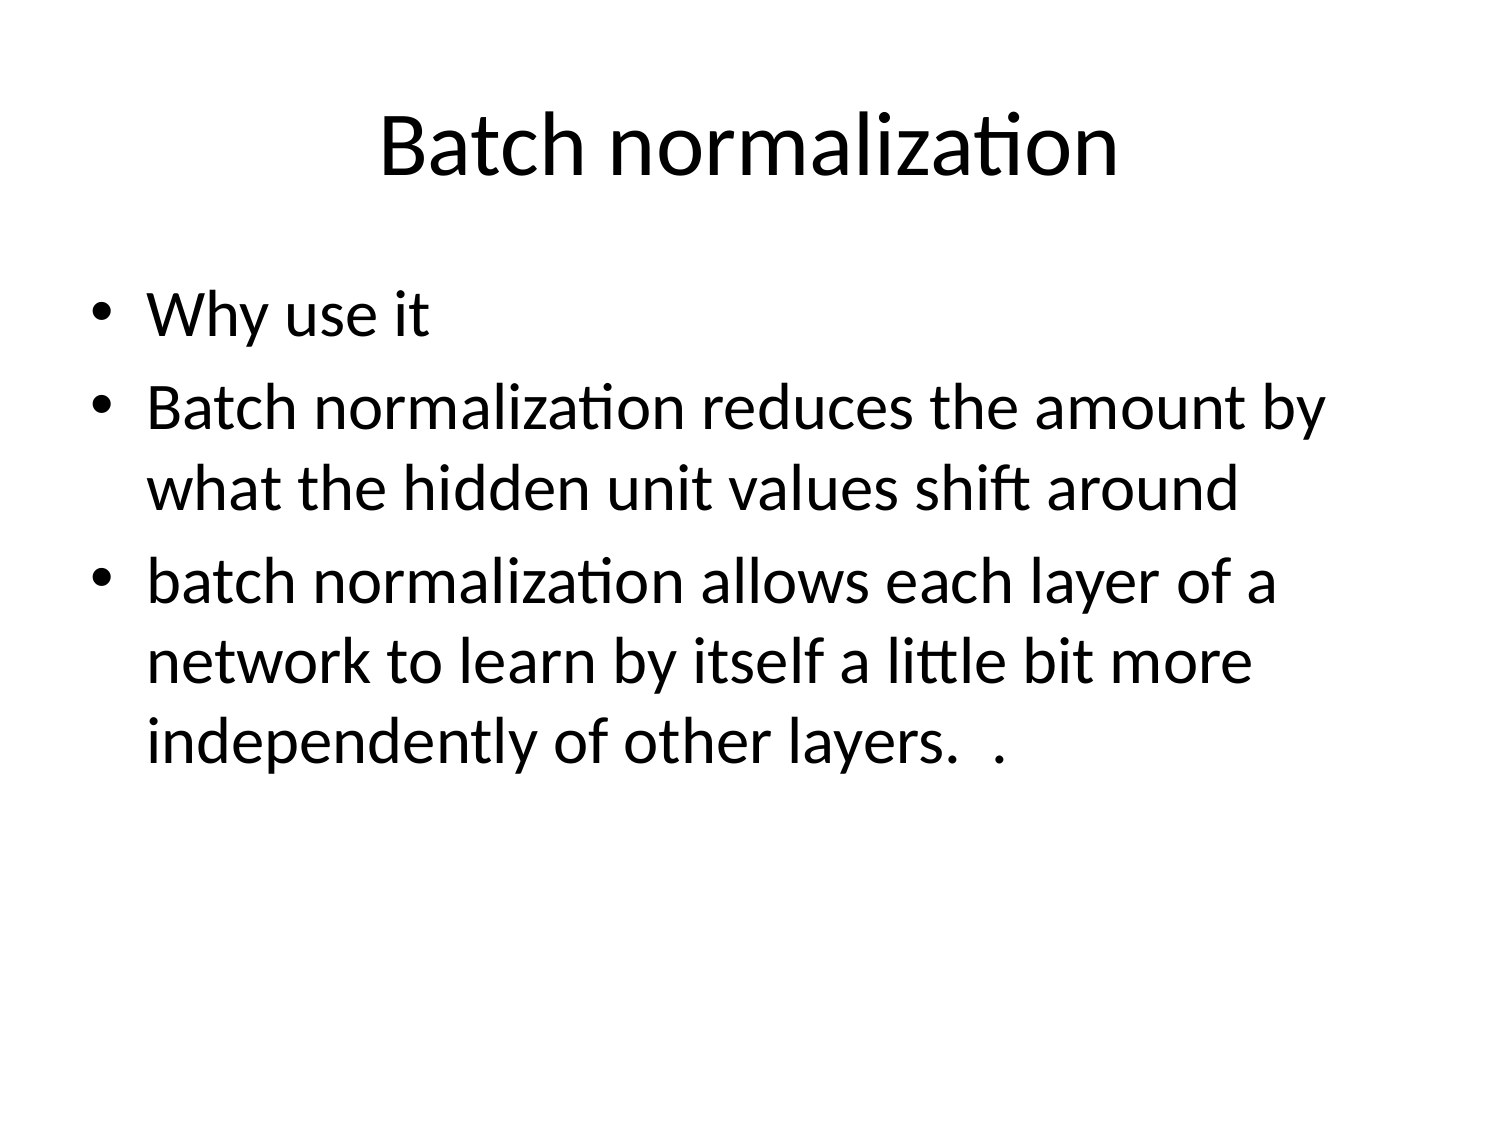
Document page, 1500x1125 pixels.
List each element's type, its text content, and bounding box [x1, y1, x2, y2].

title Batch normalization [75, 45, 1425, 233]
list Why use it Batch normalization reduces the amount by what the hidden unit values shift around batch normalization allows each layer of a network to learn by itself a little bit more independently of other layers. . [75, 262, 1425, 1005]
